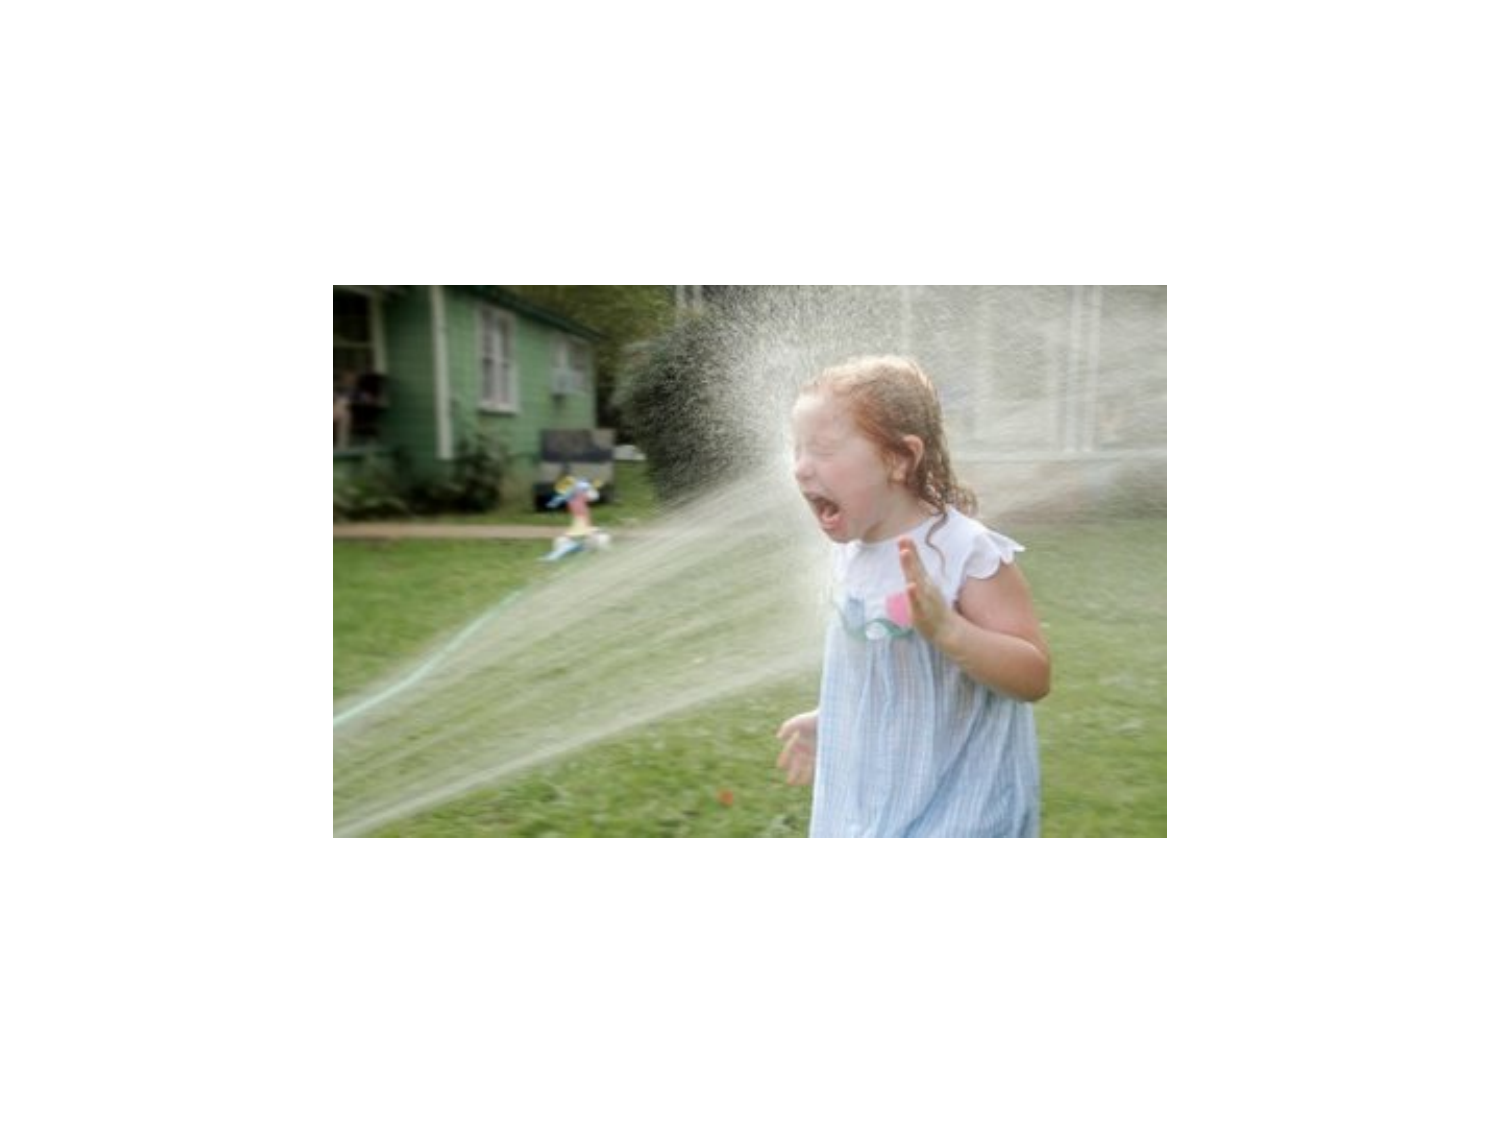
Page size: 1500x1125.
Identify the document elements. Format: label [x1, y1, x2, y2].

picture [333, 285, 1167, 838]
